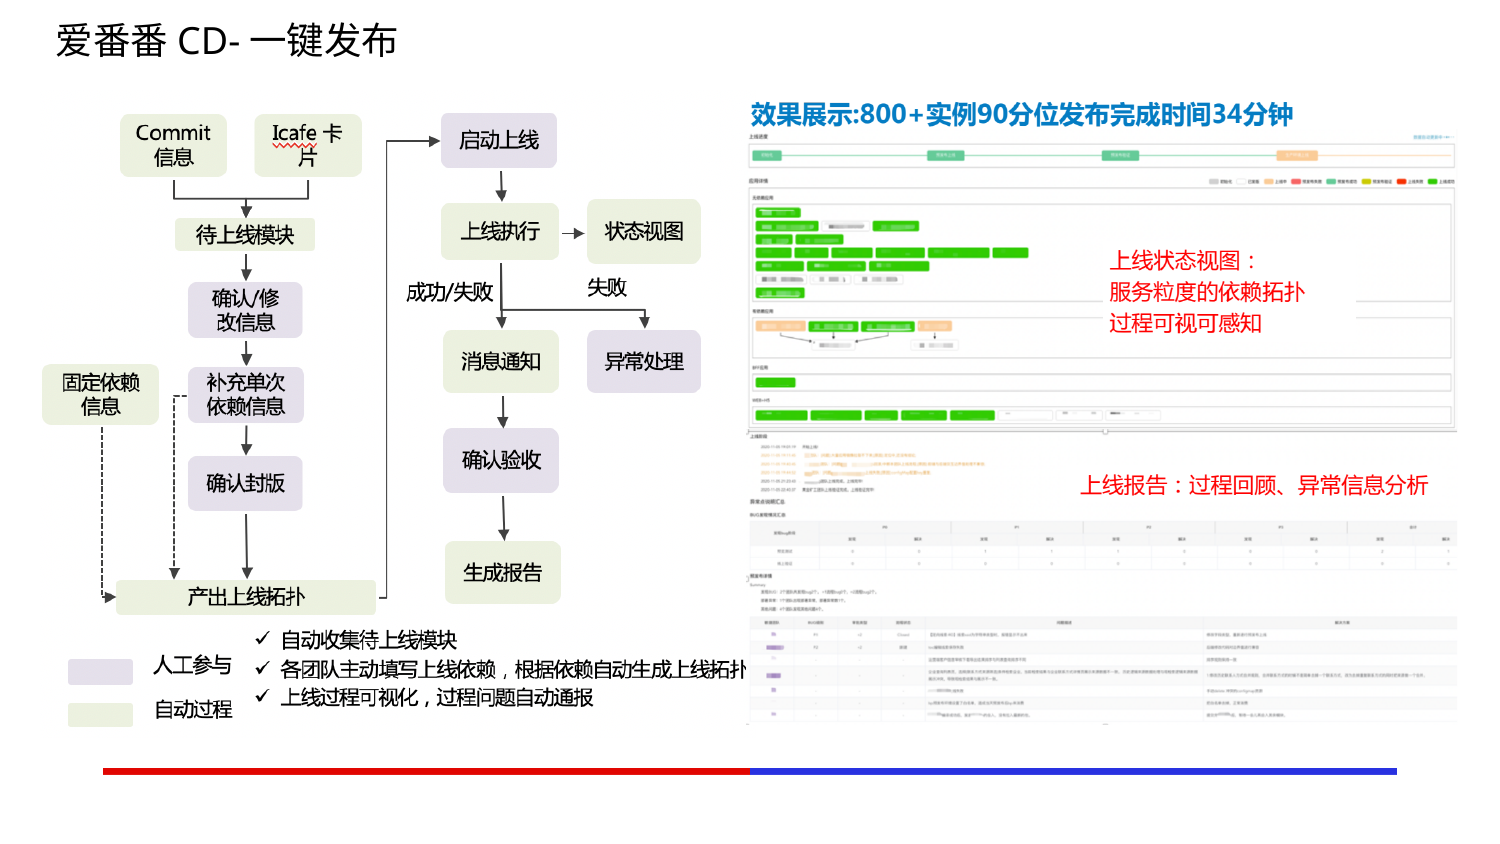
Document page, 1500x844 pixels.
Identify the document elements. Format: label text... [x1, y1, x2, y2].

title 爱番番CD-一键发布 [40, 10, 1329, 76]
picture [40, 90, 1457, 738]
picture [103, 768, 1397, 775]
